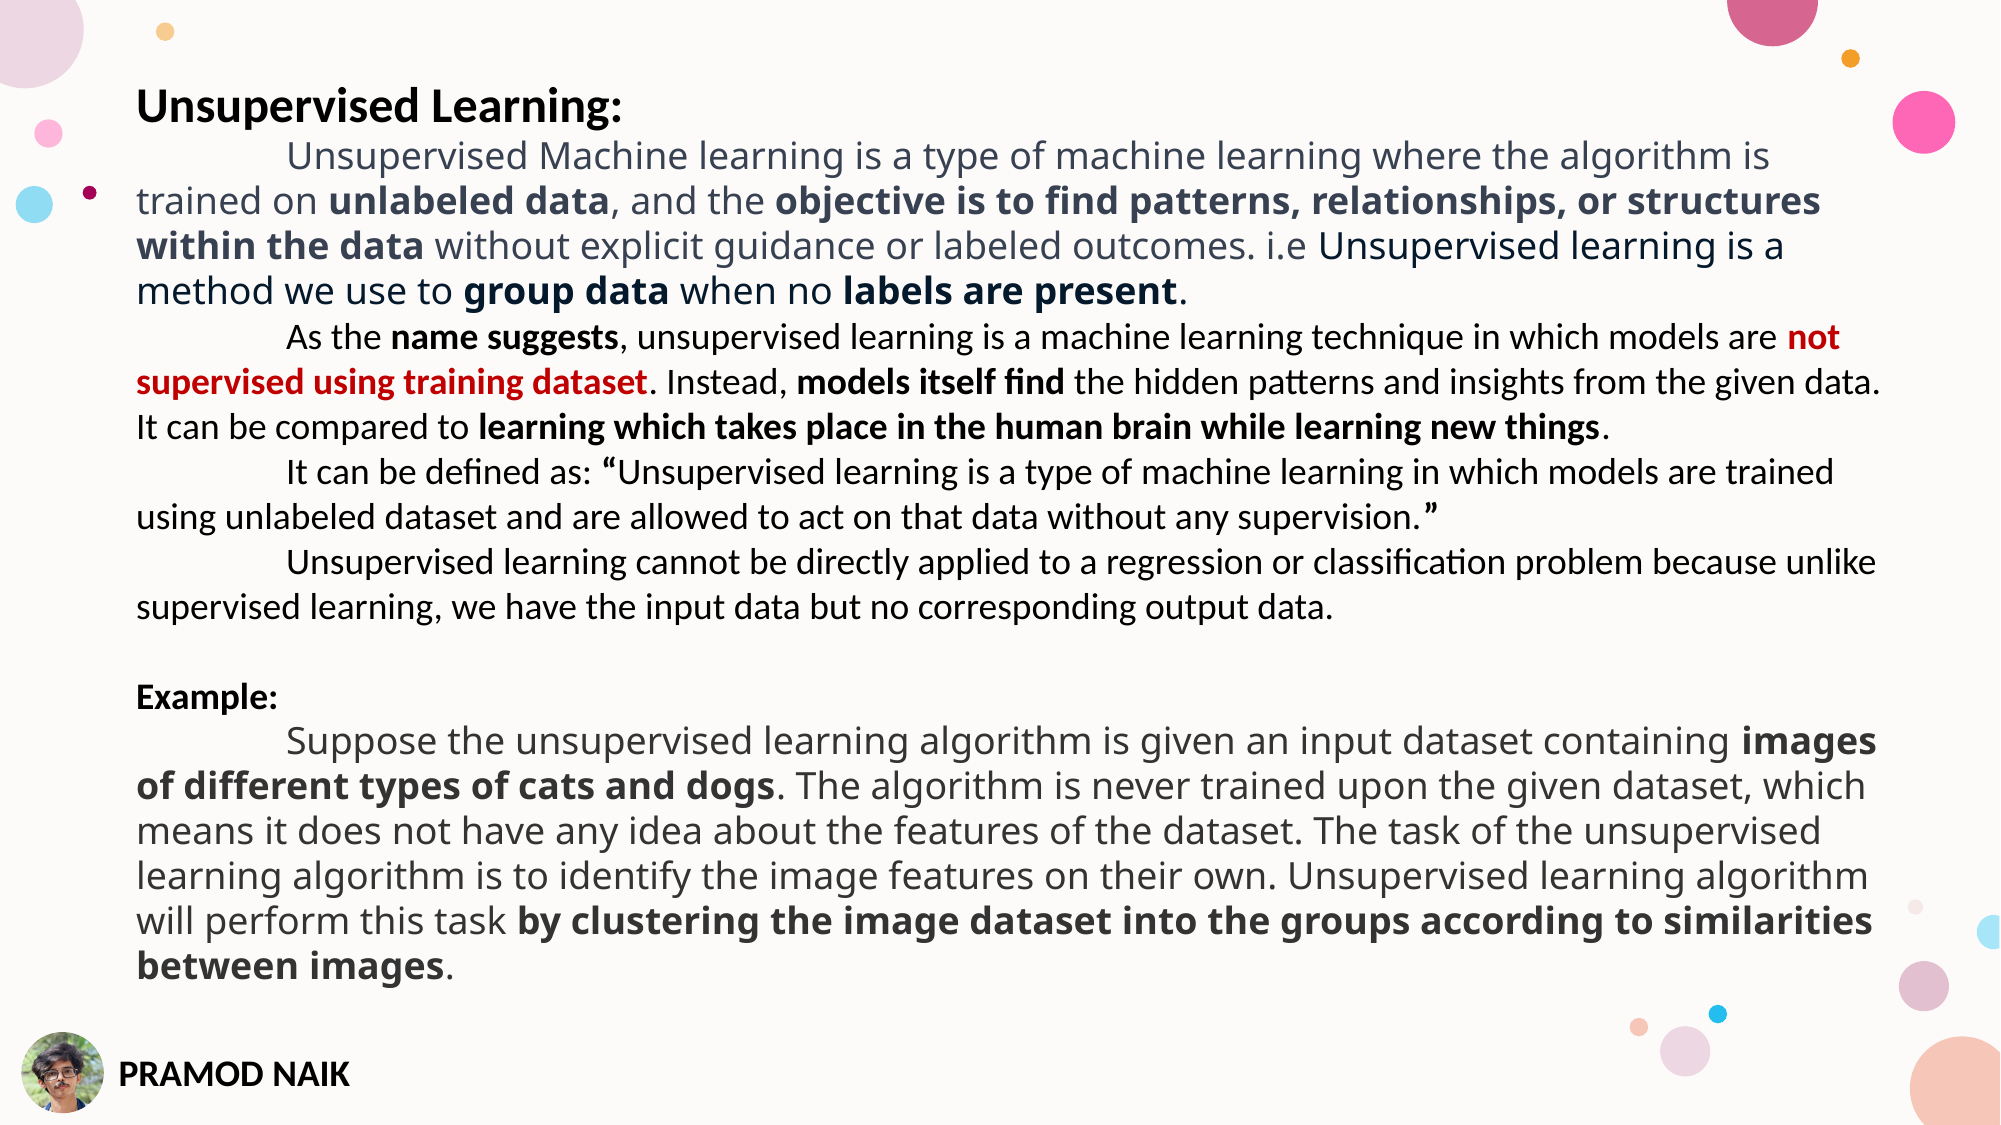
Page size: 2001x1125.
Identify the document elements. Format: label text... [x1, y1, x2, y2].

text_box Unsupervised Learning: Unsupervised Machine learning is a type of machine learning where the algorithm is trained on unlabeled data, and the objective is to find patterns, relationships, or structures within the data without explicit guidance or labeled outcomes. i.e Unsupervised learning is a method we use to group data when no labels are present. As the name suggests, unsupervised learning is a machine learning technique in which models are not supervised using training dataset. Instead, models itself find the hidden patterns and insights from the given data. It can be compared to learning which takes place in the human brain while learning new things. It can be defined as: “Unsupervised learning is a type of machine learning in which models are trained using unlabeled dataset and are allowed to act on that data without any supervision.” Unsupervised learning cannot be directly applied to a regression or classification problem because unlike supervised learning, we have the input data but no corresponding output data. Example: Suppose the unsupervised learning algorithm is given an input dataset containing images of different types of cats and dogs. The algorithm is never trained upon the given dataset, which means it does not have any idea about the features of the dataset. The task of the unsupervised learning algorithm is to identify the image features on their own. Unsupervised learning algorithm will perform this task by clustering the image dataset into the groups according to similarities between images. [121, 64, 1914, 995]
picture [21, 1031, 104, 1114]
